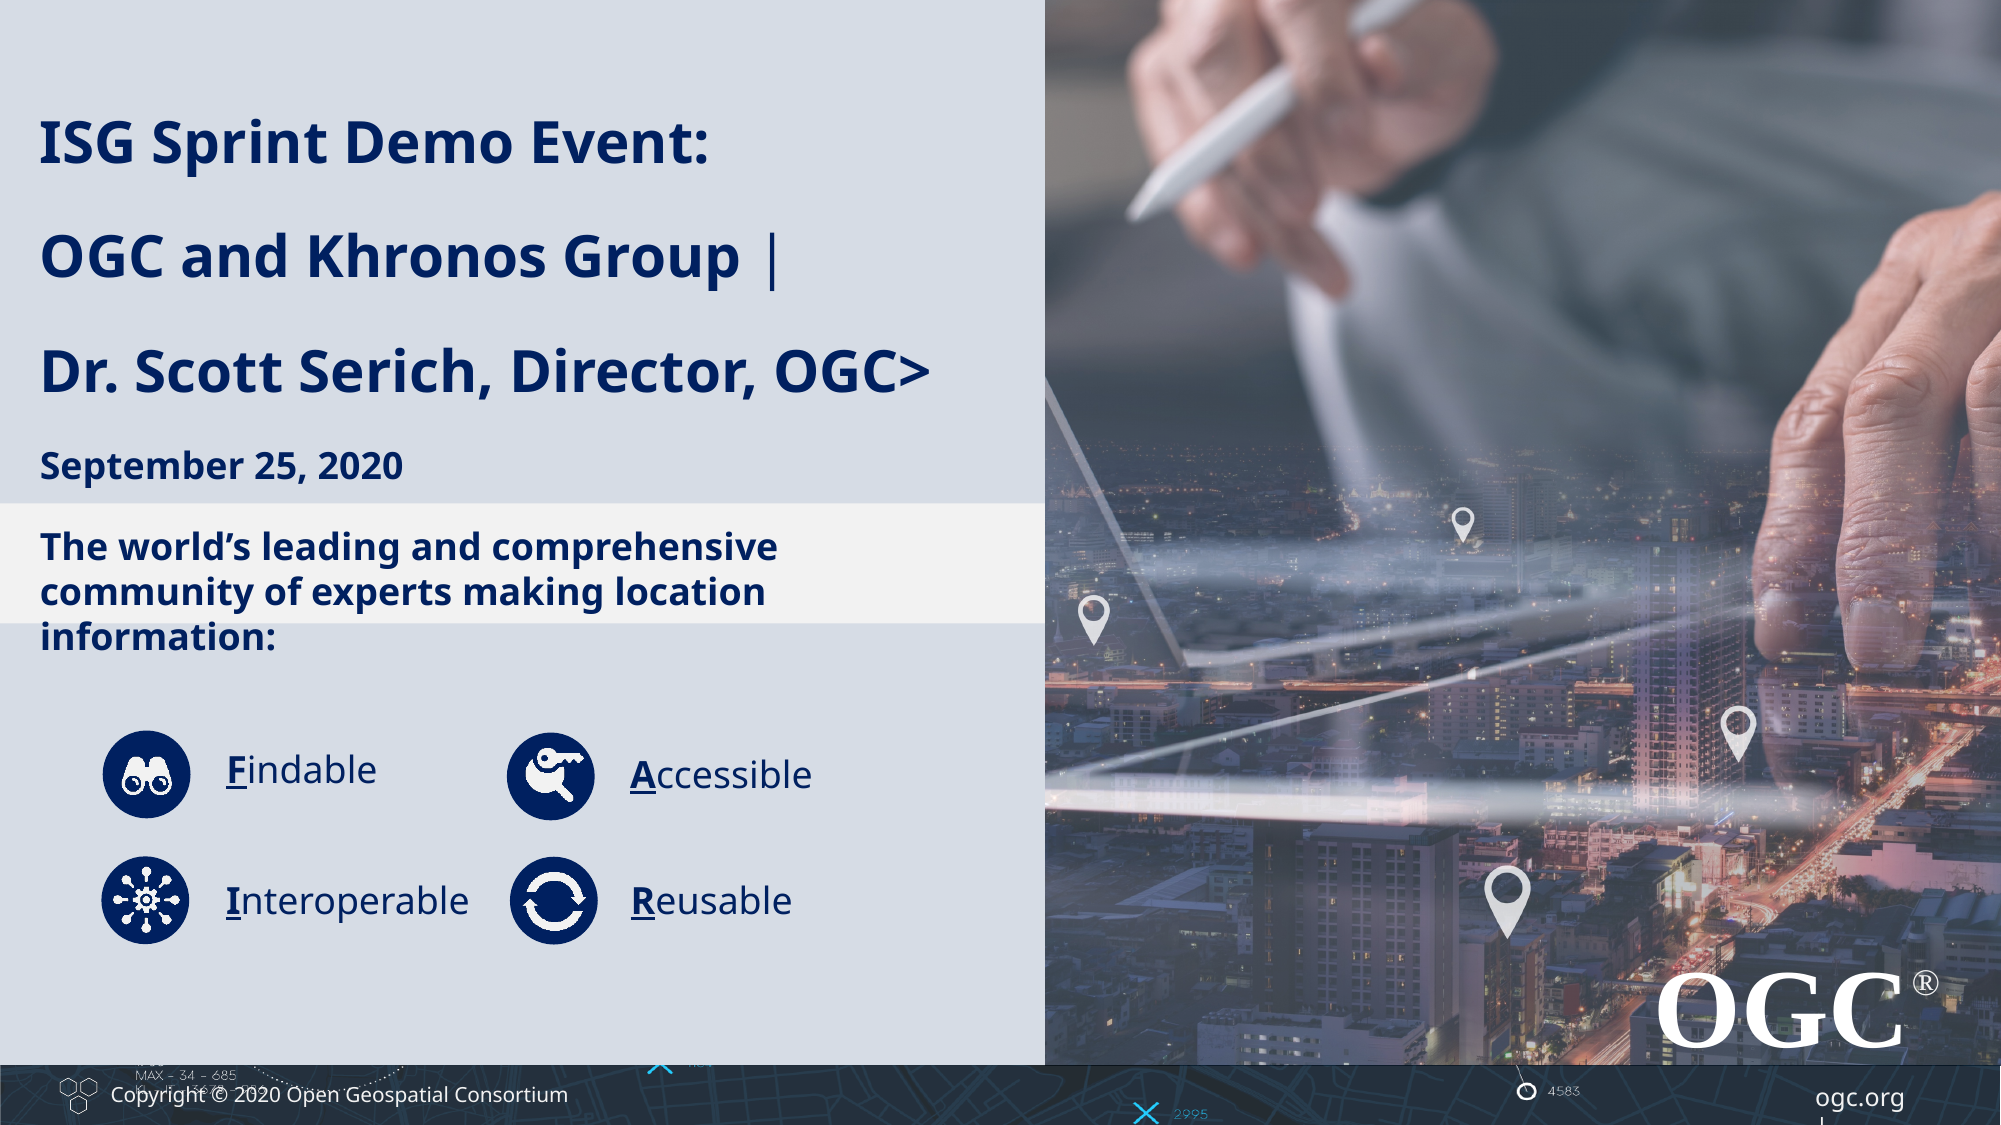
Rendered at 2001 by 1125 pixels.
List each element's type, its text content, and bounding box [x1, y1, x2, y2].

picture [510, 730, 599, 819]
picture [502, 853, 603, 954]
picture [51, 1069, 106, 1123]
picture [108, 737, 185, 814]
picture [95, 849, 197, 950]
text_box ISG Sprint Demo Event: OGC and Khronos Group | Dr. Scott Serich, Director, OGC> September 25, 2020 [25, 52, 1045, 495]
